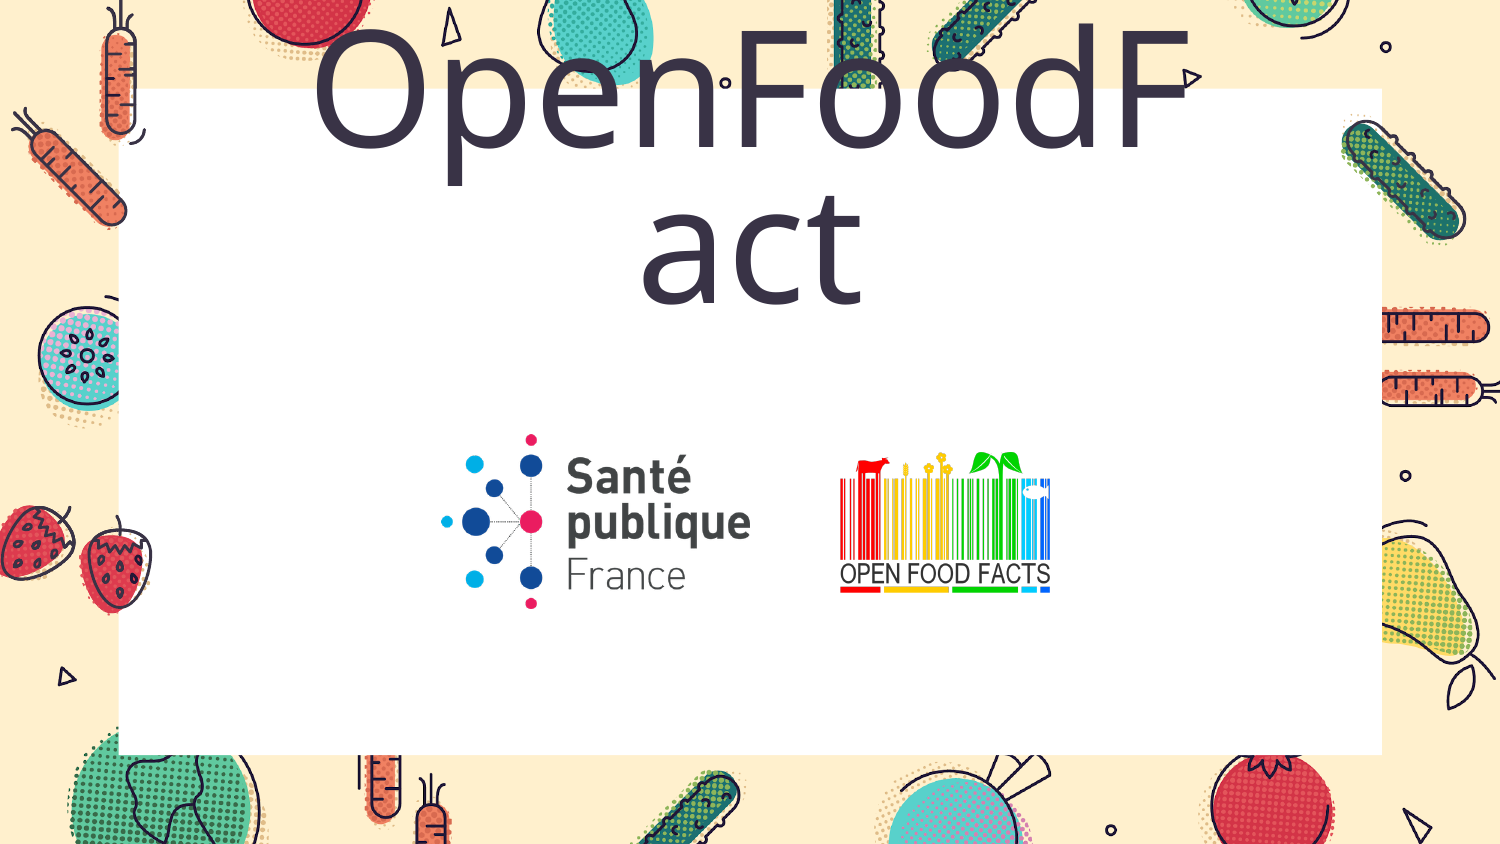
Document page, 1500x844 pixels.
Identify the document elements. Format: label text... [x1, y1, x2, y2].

title OpenFoodFact [270, 160, 1230, 336]
picture [26, 572, 36, 577]
picture [1456, 206, 1463, 231]
picture [441, 434, 751, 609]
picture [1407, 156, 1413, 164]
picture [112, 31, 133, 42]
picture [44, 545, 71, 569]
picture [60, 523, 72, 543]
picture [838, 447, 1052, 596]
picture [1414, 164, 1435, 187]
picture [0, 0, 1500, 844]
picture [1382, 132, 1399, 152]
picture [47, 511, 59, 521]
